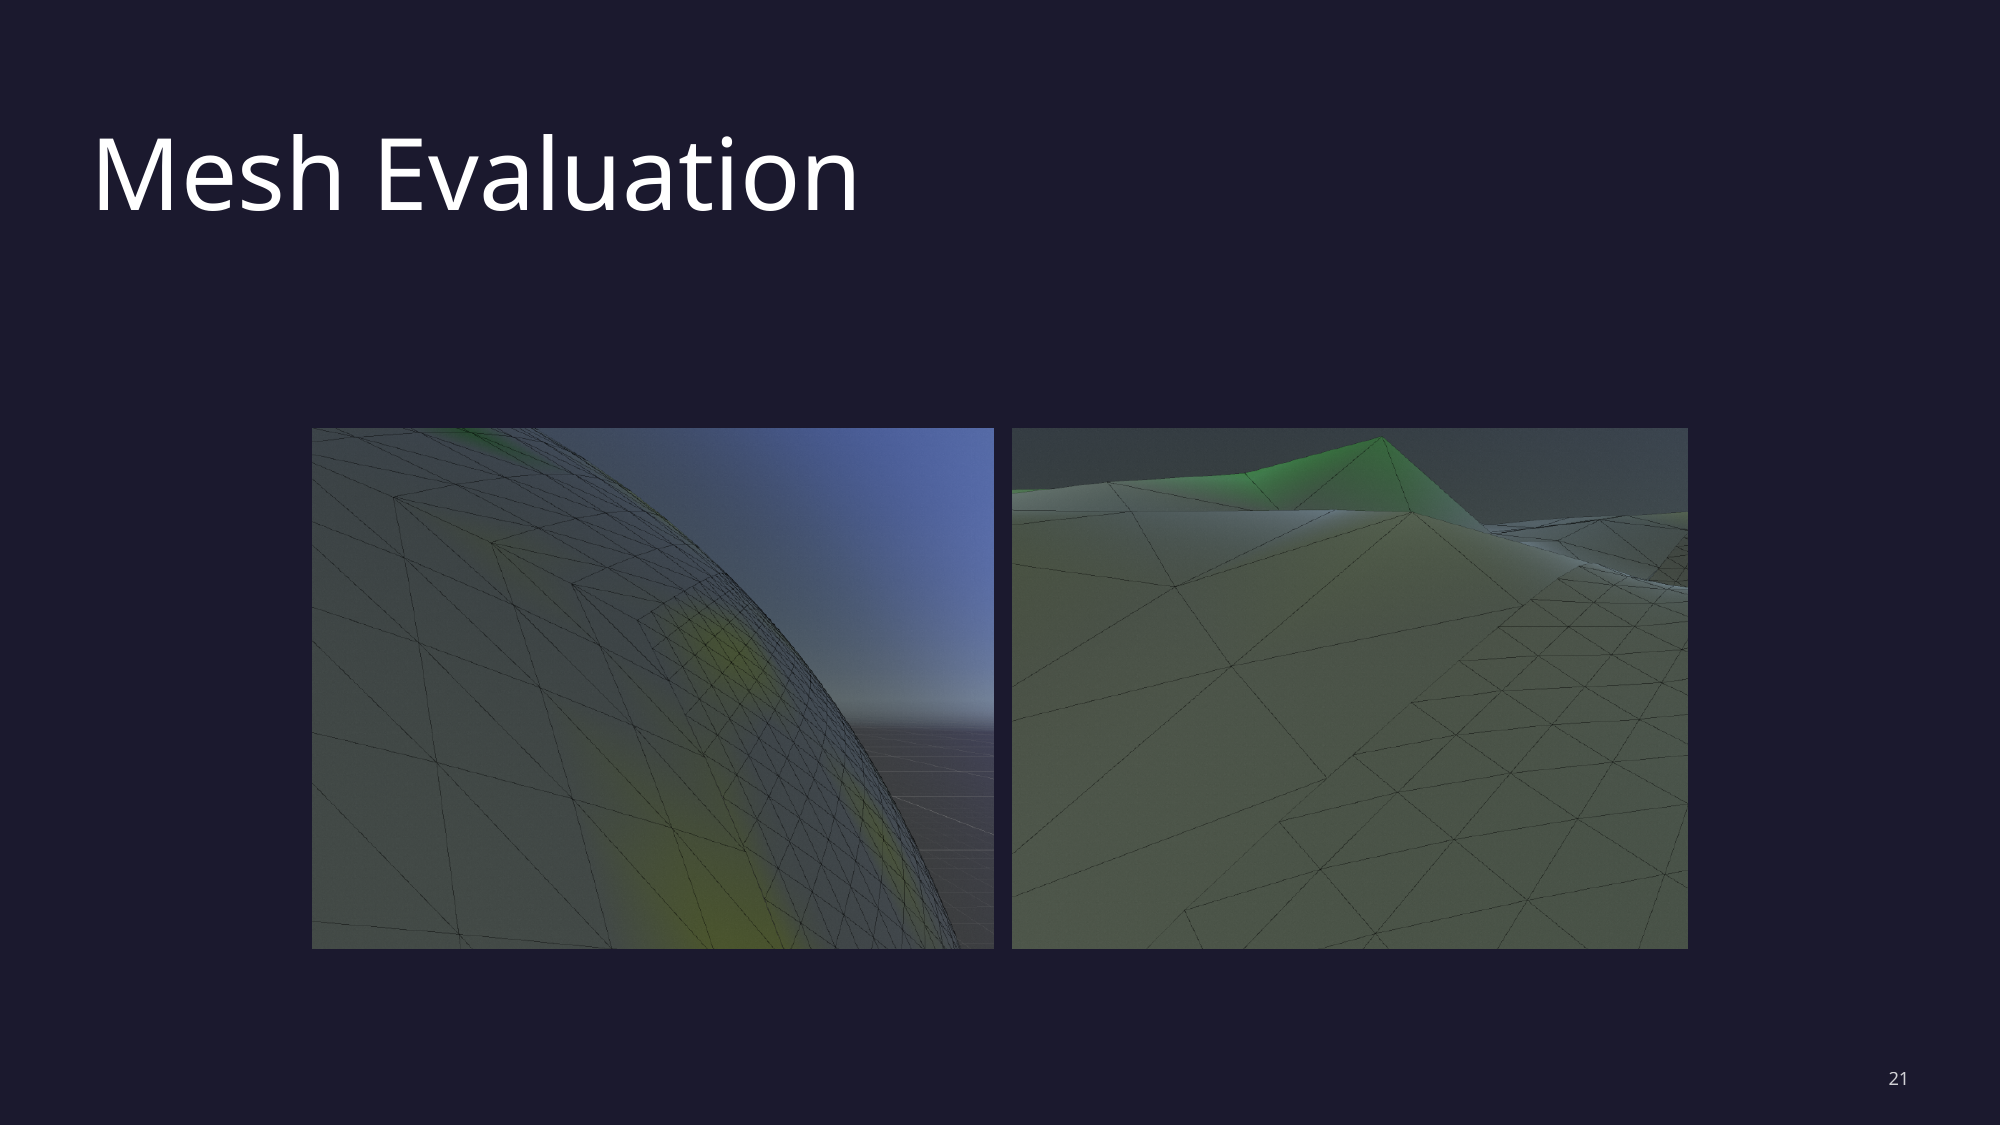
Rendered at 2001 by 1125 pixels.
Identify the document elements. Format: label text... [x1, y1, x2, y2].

slide_number 21 [1632, 1067, 1910, 1093]
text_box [312, 428, 1688, 949]
text_box Mesh Evaluation [90, 90, 1136, 252]
